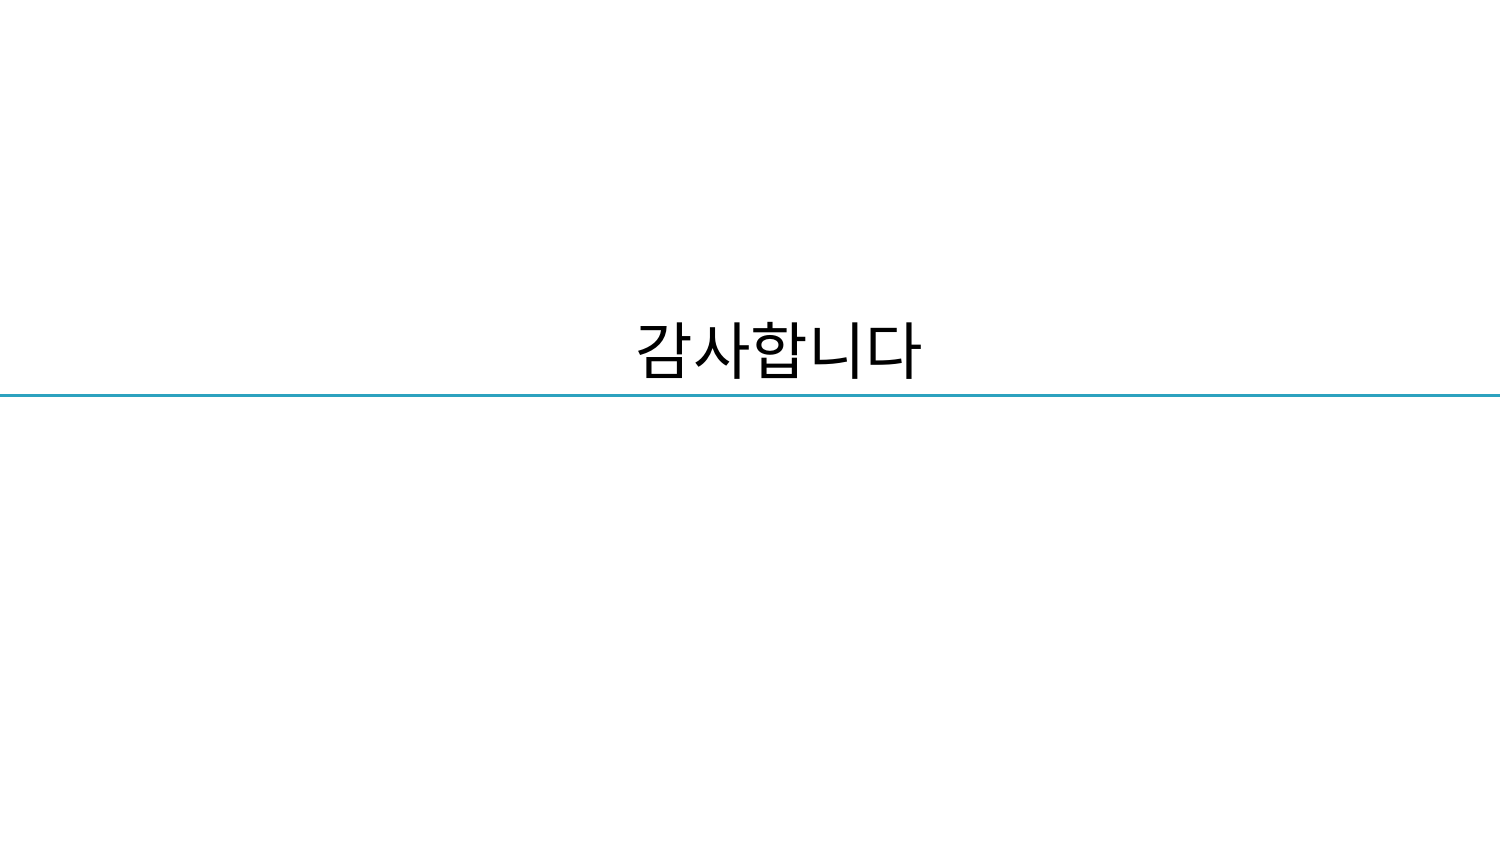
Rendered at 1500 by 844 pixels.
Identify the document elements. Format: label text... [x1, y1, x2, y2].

text_box 감사합니다 [620, 304, 939, 394]
